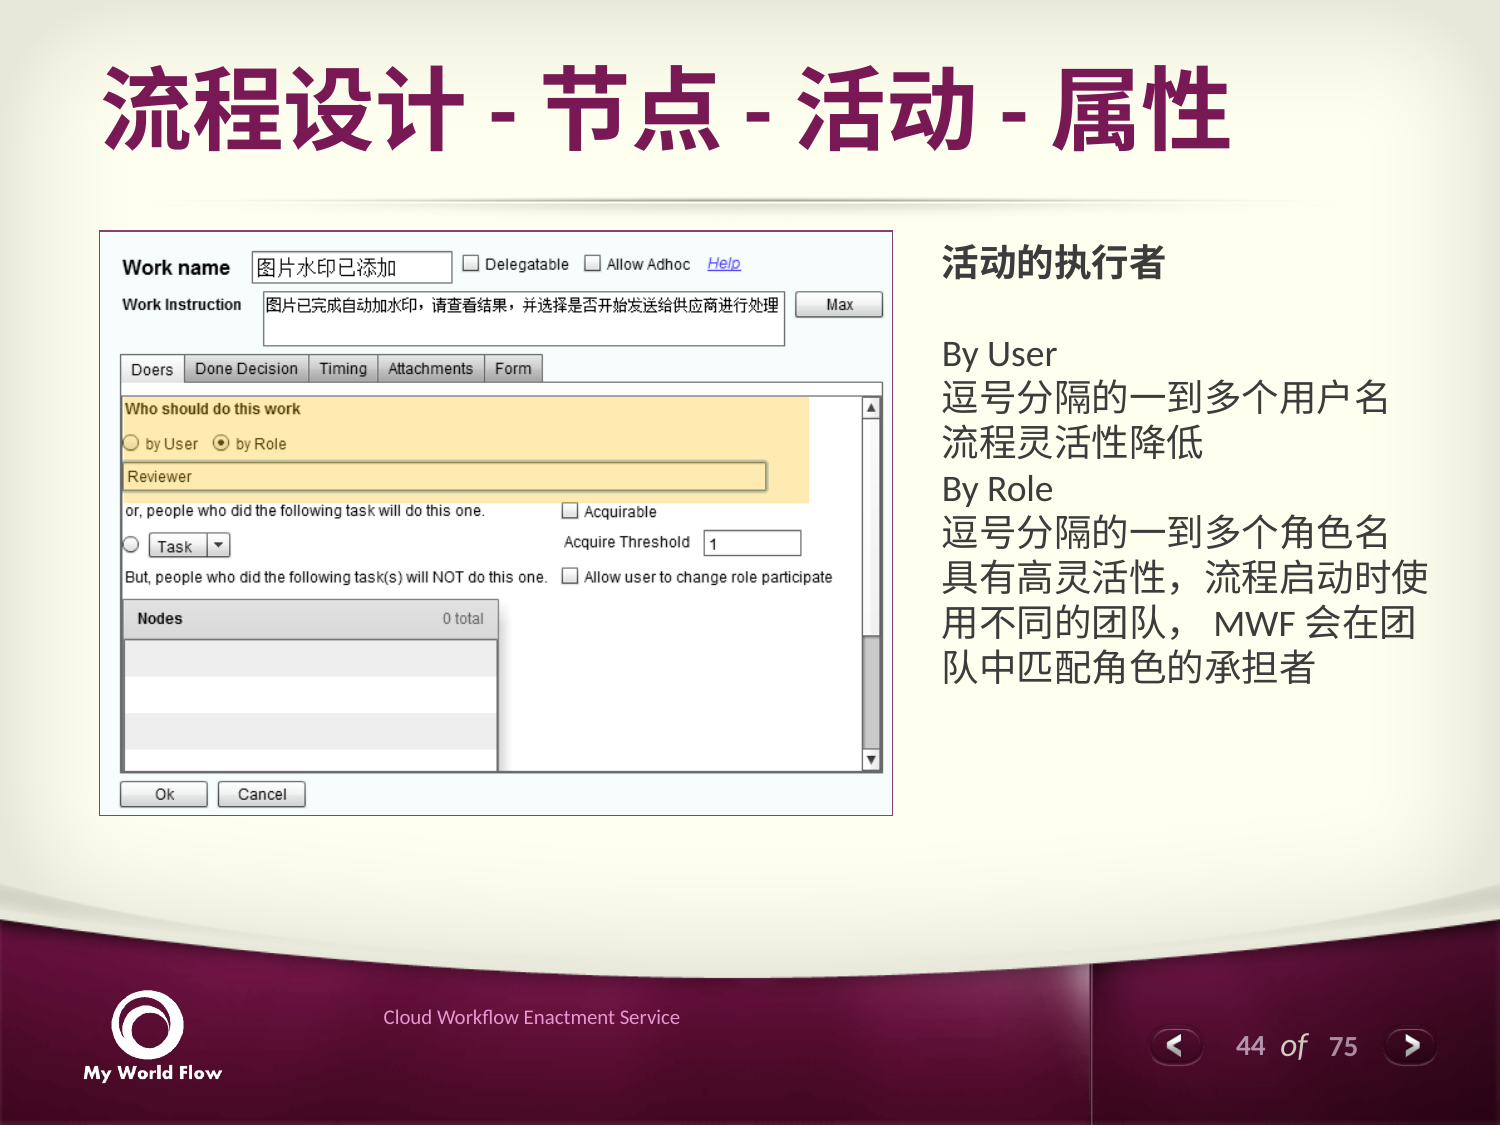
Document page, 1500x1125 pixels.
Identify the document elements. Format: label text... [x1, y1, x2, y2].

text_box 活动的执行者 By User 逗号分隔的一到多个用户名 流程灵活性降低 By Role 逗号分隔的一到多个角色名 具有高灵活性，流程启动时使用不同的团队，MWF会在团队中匹配角色的承担者 [927, 231, 1459, 697]
picture [0, 0, 1500, 1125]
title 流程设计-节点-活动-属性 [100, 52, 1400, 194]
